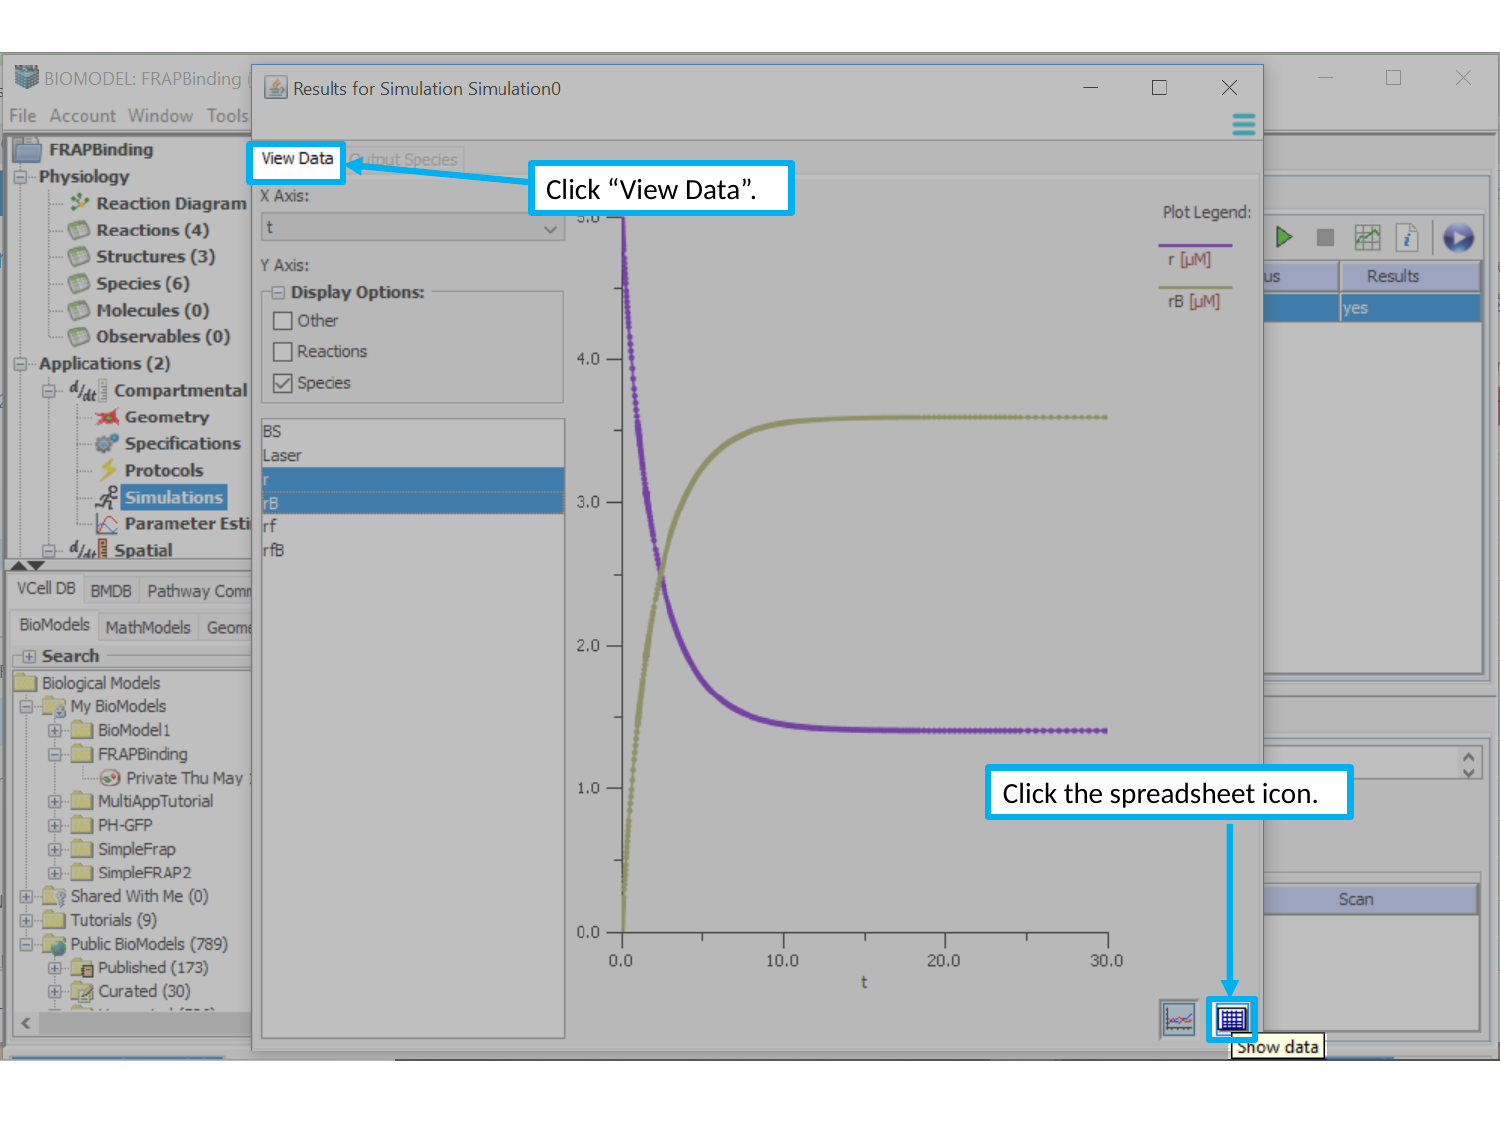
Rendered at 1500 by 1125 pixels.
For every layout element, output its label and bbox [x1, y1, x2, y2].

picture [0, 52, 1500, 1061]
